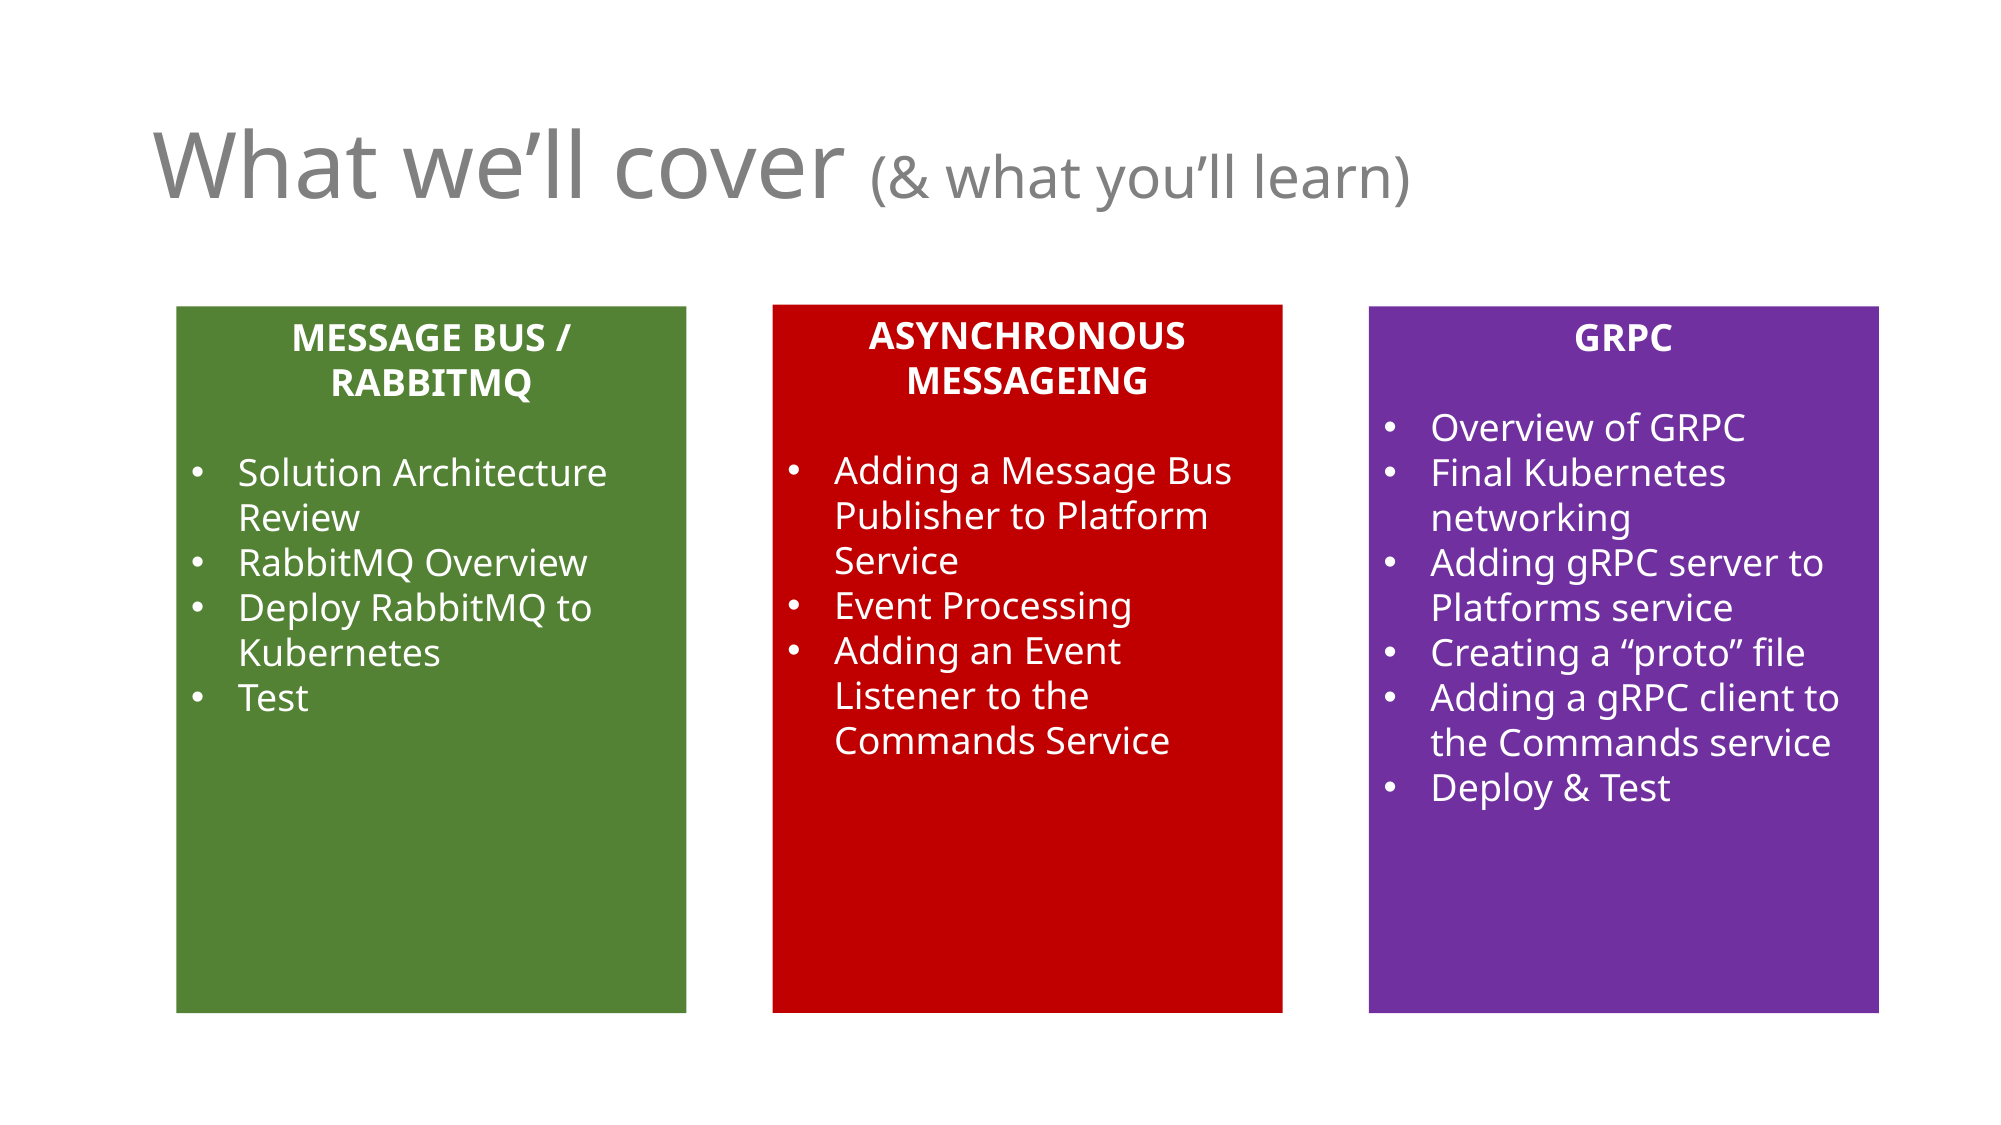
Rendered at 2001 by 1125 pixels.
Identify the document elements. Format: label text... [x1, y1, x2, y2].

text_box GRPC Overview of GRPC Final Kubernetes networking Adding gRPC server to Platforms service Creating a “proto” file Adding a gRPC client to the Commands service Deploy & Test [1368, 305, 1880, 1014]
text_box MESSAGE BUS / RABBITMQ Solution Architecture Review RabbitMQ Overview Deploy RabbitMQ to Kubernetes Test [175, 305, 687, 1014]
text_box ASYNCHRONOUS MESSAGEING Adding a Message Bus Publisher to Platform Service Event Processing Adding an Event Listener to the Commands Service [772, 304, 1284, 1014]
title What we’ll cover (& what you’ll learn) [137, 59, 1863, 278]
